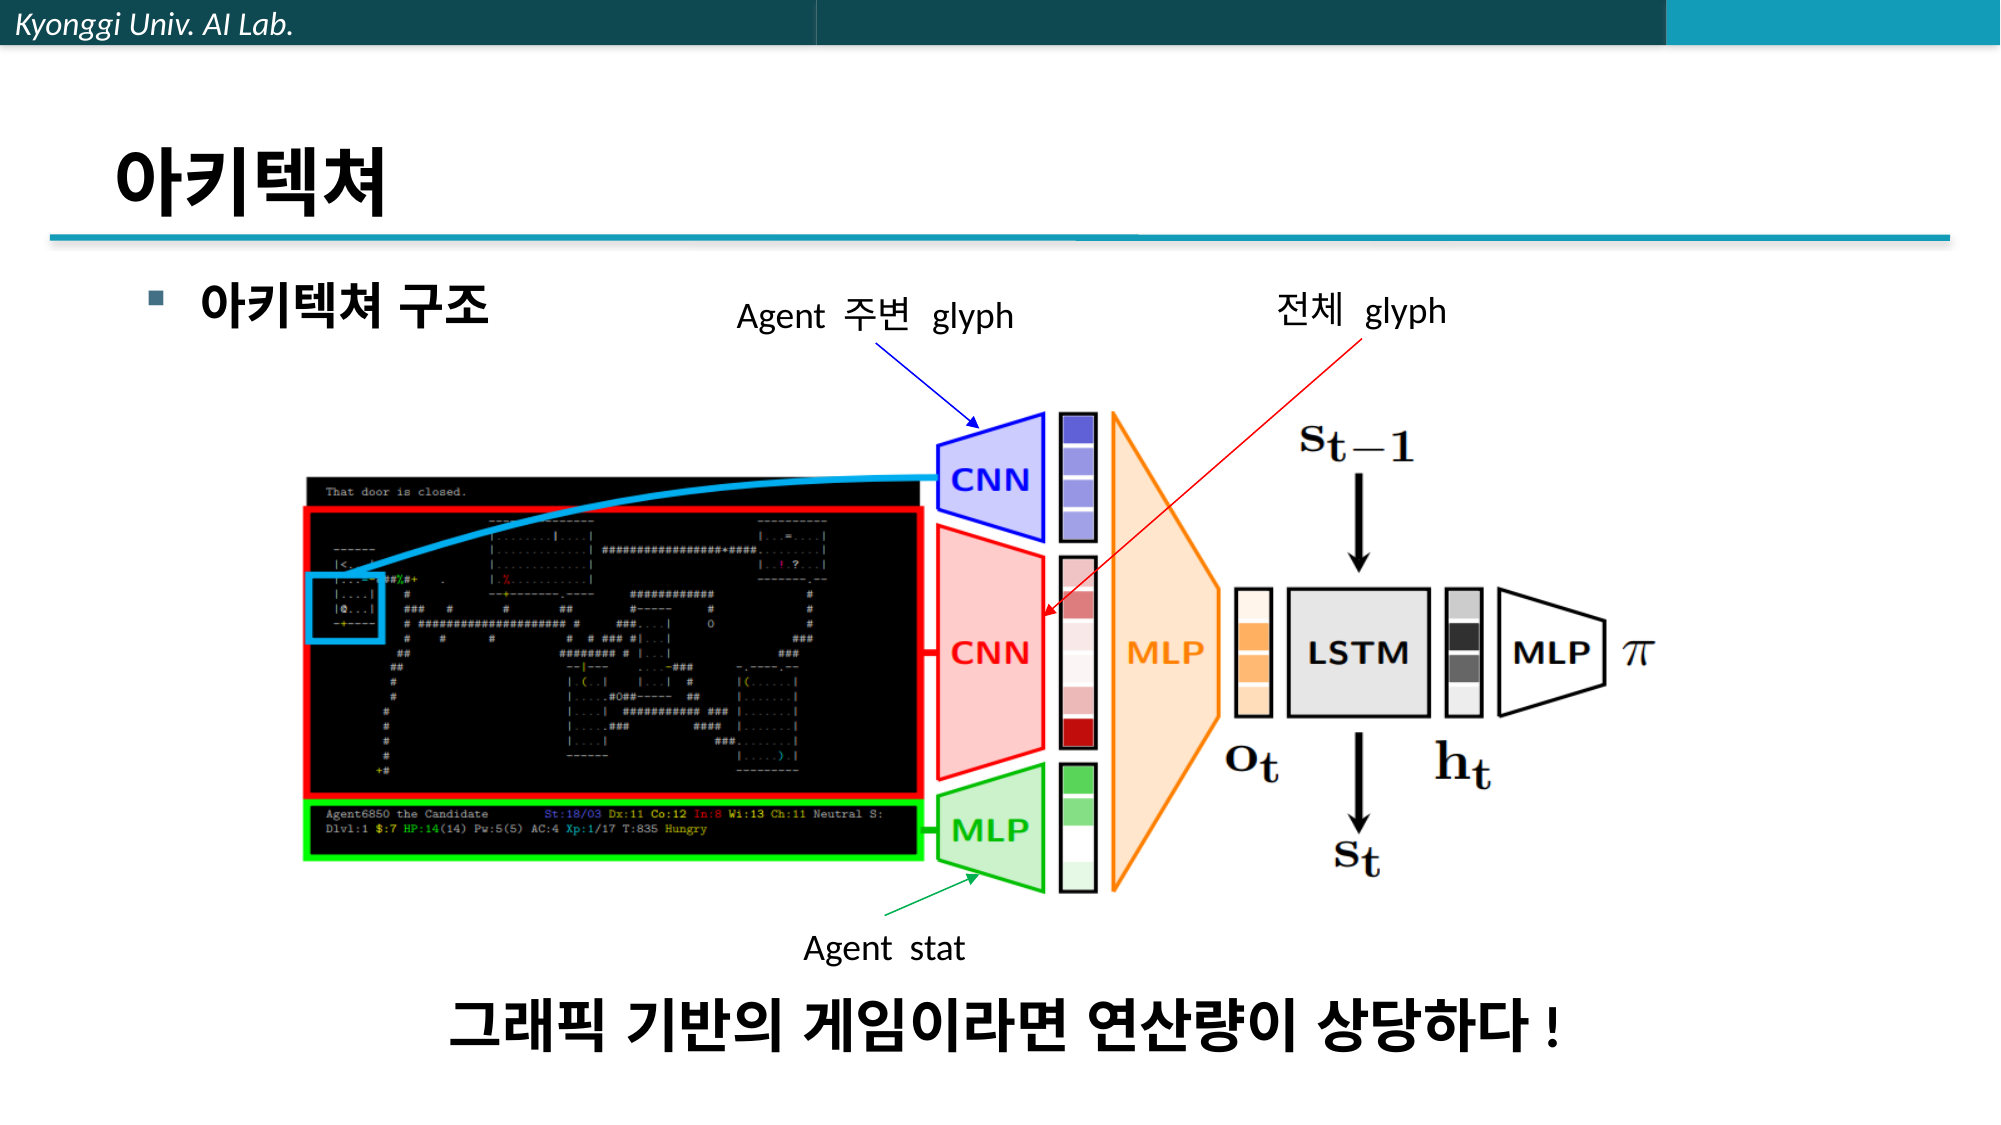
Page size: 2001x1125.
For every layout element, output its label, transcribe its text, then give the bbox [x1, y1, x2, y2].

title 아키텍쳐 [99, 45, 1900, 233]
text_box 그래픽 기반의 게임이라면 연산량이 상당하다! [403, 990, 1609, 1067]
list 아키텍쳐 구조 [129, 267, 1930, 1080]
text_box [290, 278, 1668, 982]
